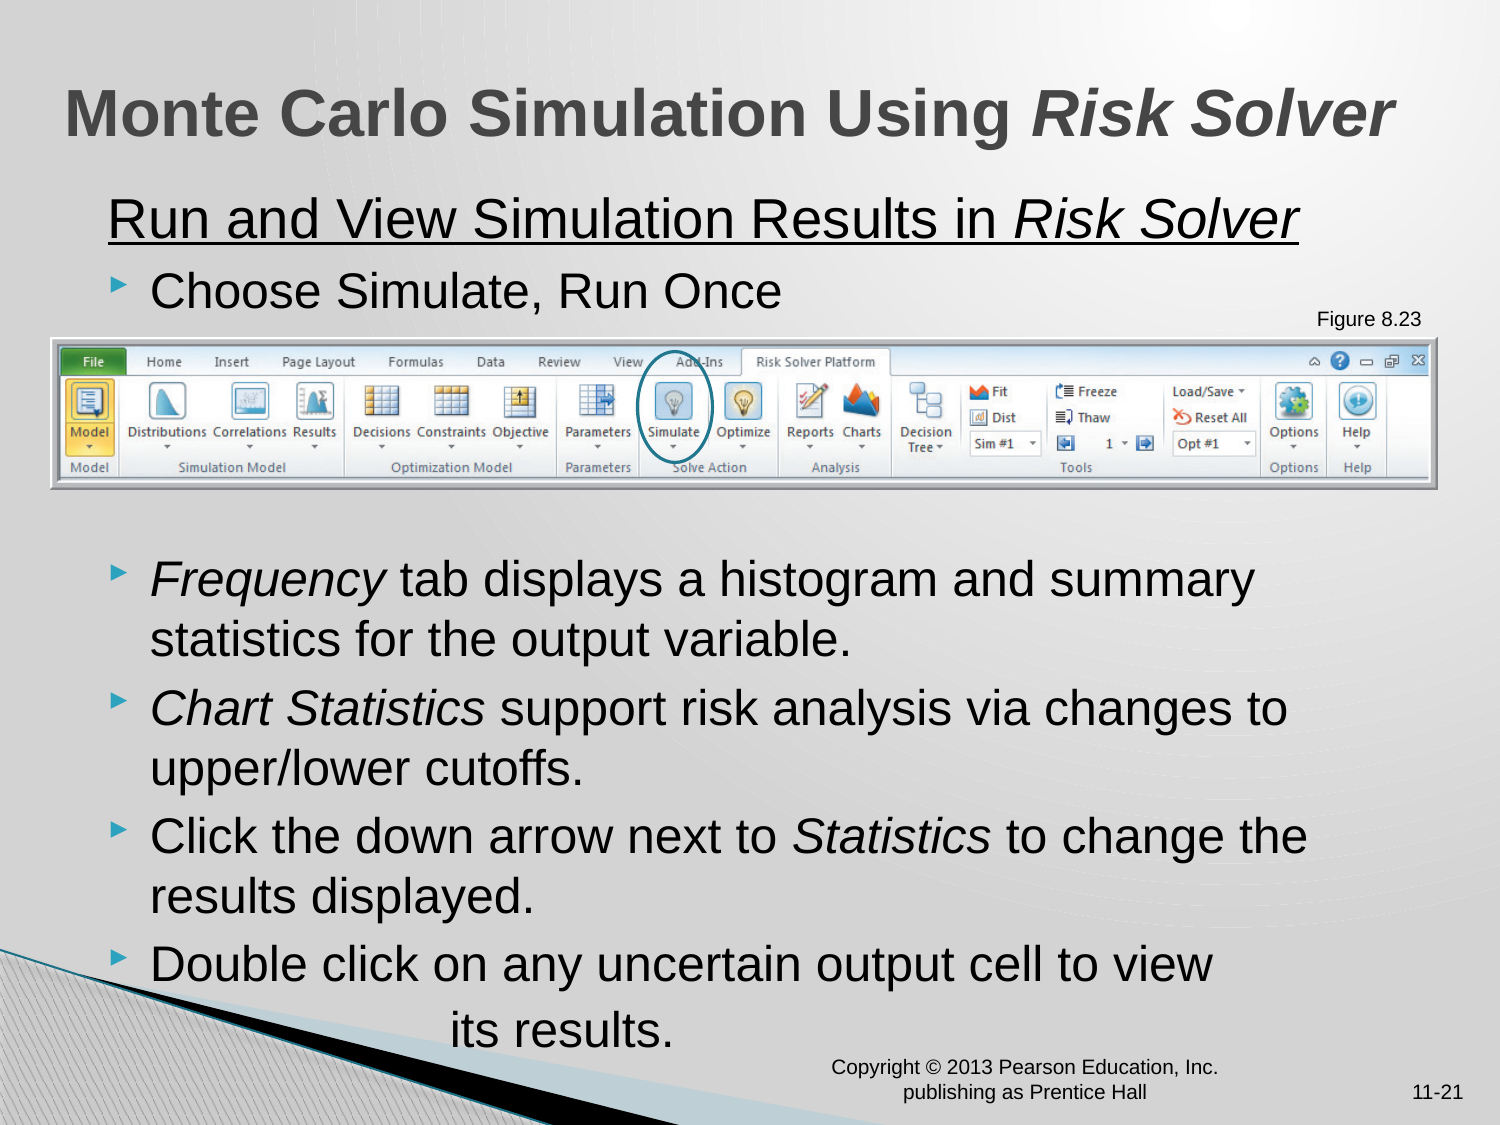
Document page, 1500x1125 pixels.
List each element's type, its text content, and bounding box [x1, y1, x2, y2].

footer Copyright © 2013 Pearson Education, Inc. publishing as Prentice Hall [812, 1051, 1238, 1112]
slide_number 11-21 [1362, 1051, 1479, 1112]
title Monte Carlo Simulation Using Risk Solver [50, 45, 1425, 175]
list Run and View Simulation Results in Risk Solver Choose Simulate, Run Once Frequency tab displays a histogram and summary statistics for the output variable. Chart Statistics support risk analysis via changes to upper/lower cutoffs. Click the down arrow next to Statistics to change the results displayed. Double click on any uncertain output cell to view its results. [74, 501, 1426, 1088]
text_box Figure 8.23 [1302, 297, 1437, 337]
picture [49, 337, 1438, 490]
list Run and View Simulation Results in Risk Solver Choose Simulate, Run Once Frequency tab displays a histogram and summary statistics for the output variable. Chart Statistics support risk analysis via changes to upper/lower cutoffs. Click the down arrow next to Statistics to change the results displayed. Double click on any uncertain output cell to view its results. [74, 174, 1426, 337]
